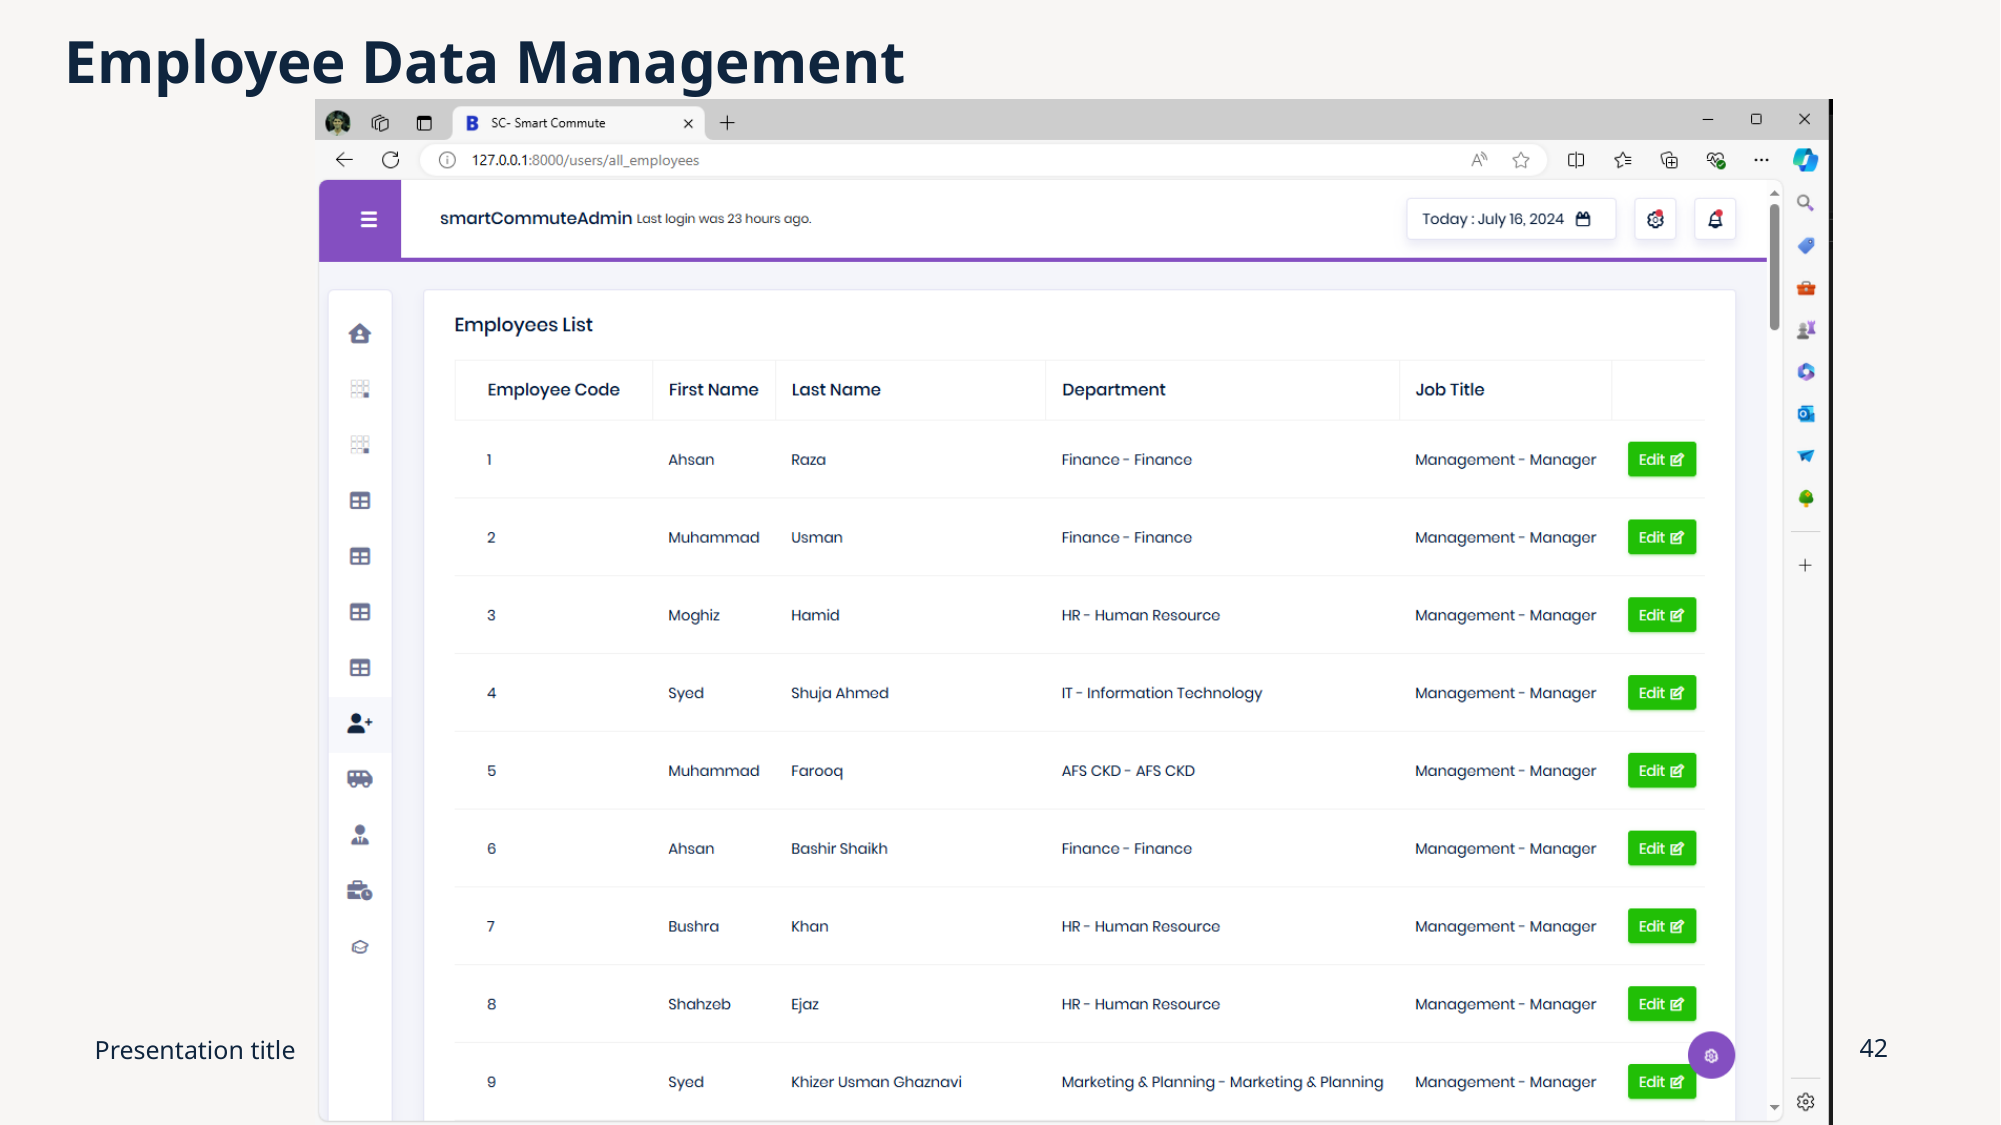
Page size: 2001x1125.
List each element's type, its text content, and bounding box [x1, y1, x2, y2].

footer Presentation title [79, 1020, 314, 1080]
picture [314, 99, 1833, 1125]
title Employee Data Management [49, 23, 1775, 107]
slide_number 42 [1836, 1020, 1912, 1080]
